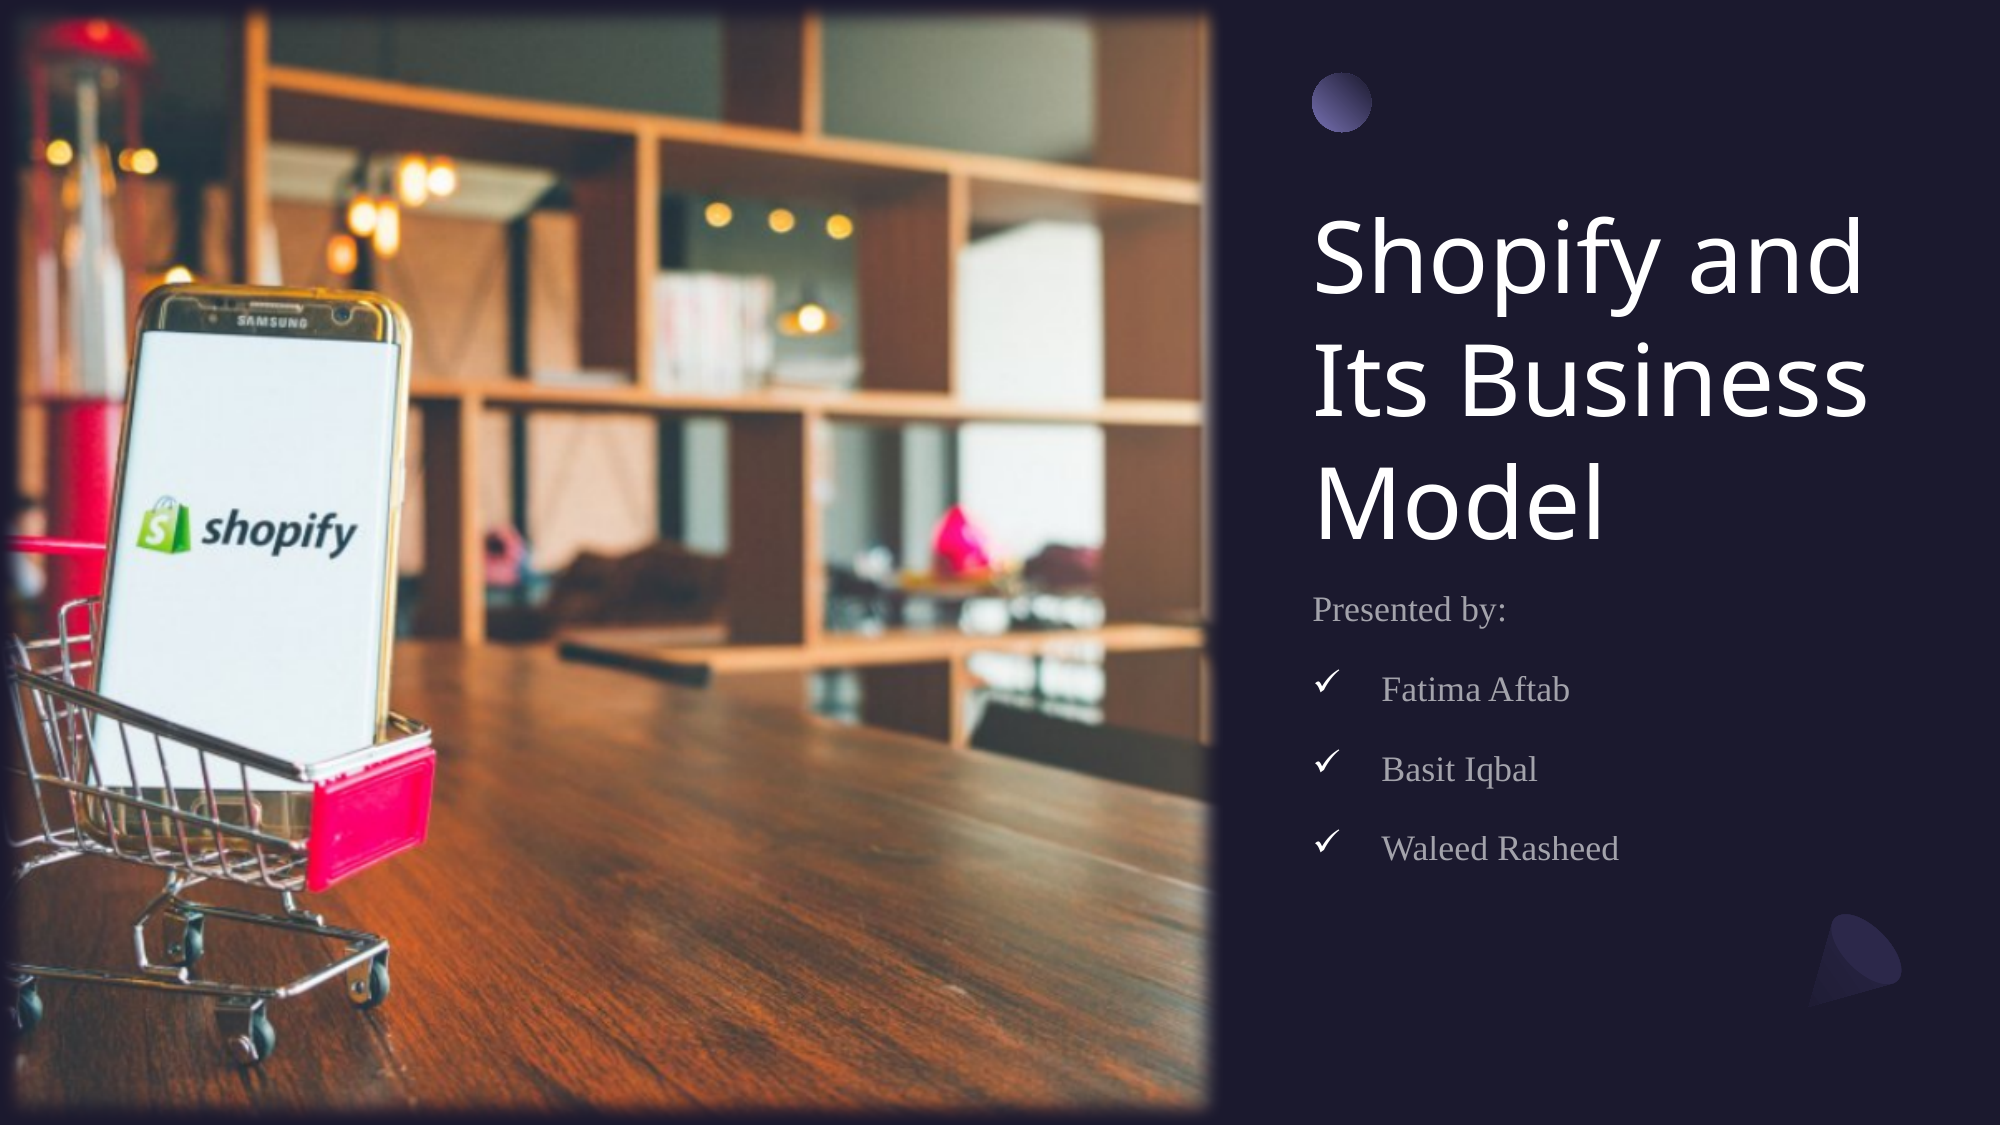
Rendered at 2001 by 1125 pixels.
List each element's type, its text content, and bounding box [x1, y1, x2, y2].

list Presented by: Fatima Aftab Basit Iqbal Waleed Rasheed [1312, 585, 1898, 870]
title Shopify and Its Business Model [1312, 172, 1898, 564]
picture [0, 0, 1223, 1125]
